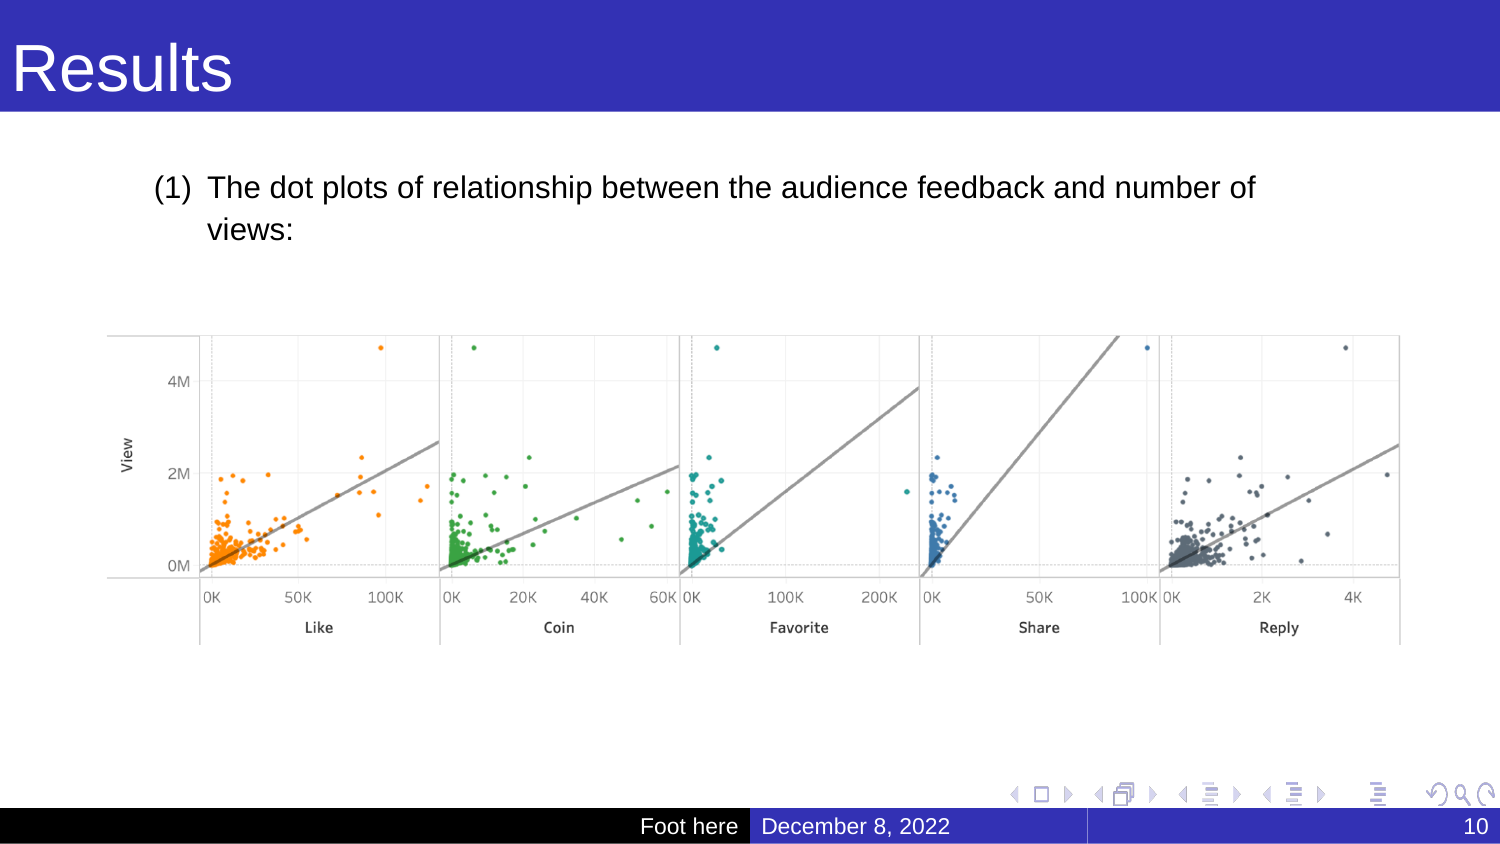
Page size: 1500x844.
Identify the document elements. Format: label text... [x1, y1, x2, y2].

picture [103, 325, 1409, 646]
slide_number ‹#› [1087, 808, 1500, 844]
list The dot plots of relationship between the audience feedback and number of views: [120, 158, 1325, 279]
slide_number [750, 808, 1087, 844]
title Results [0, 0, 1500, 112]
picture [1009, 778, 1495, 806]
footer Foot here [0, 808, 750, 844]
